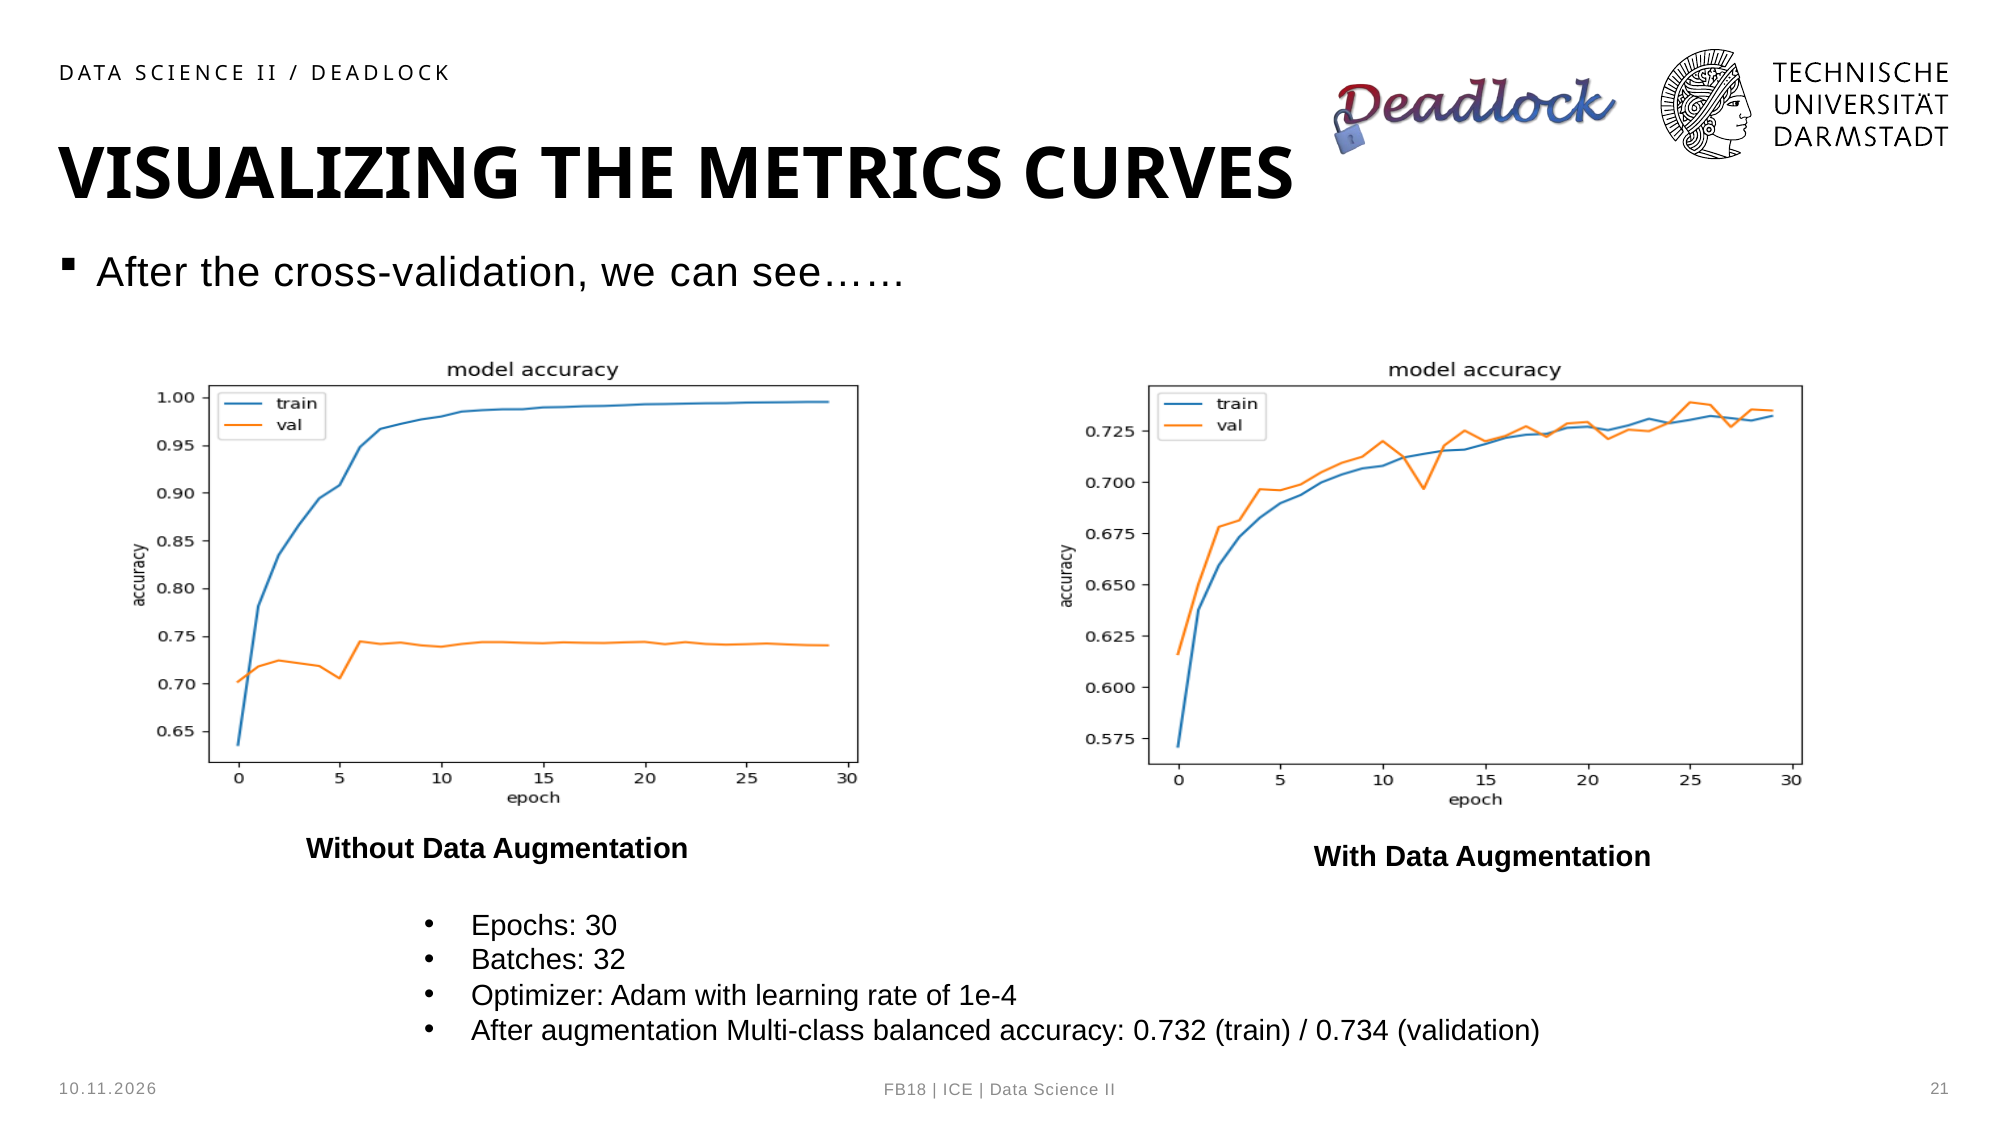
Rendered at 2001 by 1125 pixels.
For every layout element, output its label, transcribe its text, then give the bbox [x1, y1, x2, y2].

picture [1043, 326, 1886, 818]
picture [1300, 25, 1651, 168]
text_box Epochs: 30 Batches: 32 Optimizer: Adam with learning rate of 1e-4 After augmentation Multi-class balanced accuracy: 0.732 (train) / 0.734 (validation) [409, 898, 1650, 1054]
footer Data Science II / Deadlock [59, 59, 1300, 89]
text_box Without Data Augmentation [291, 822, 760, 872]
slide_number 21 [1708, 1075, 1949, 1106]
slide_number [59, 1075, 296, 1106]
title Visualizing The Metrics Curves [59, 120, 1300, 245]
list After the cross-validation, we can see…… [59, 245, 1949, 984]
text_box With Data Augmentation [1299, 830, 1709, 880]
picture [104, 326, 941, 816]
